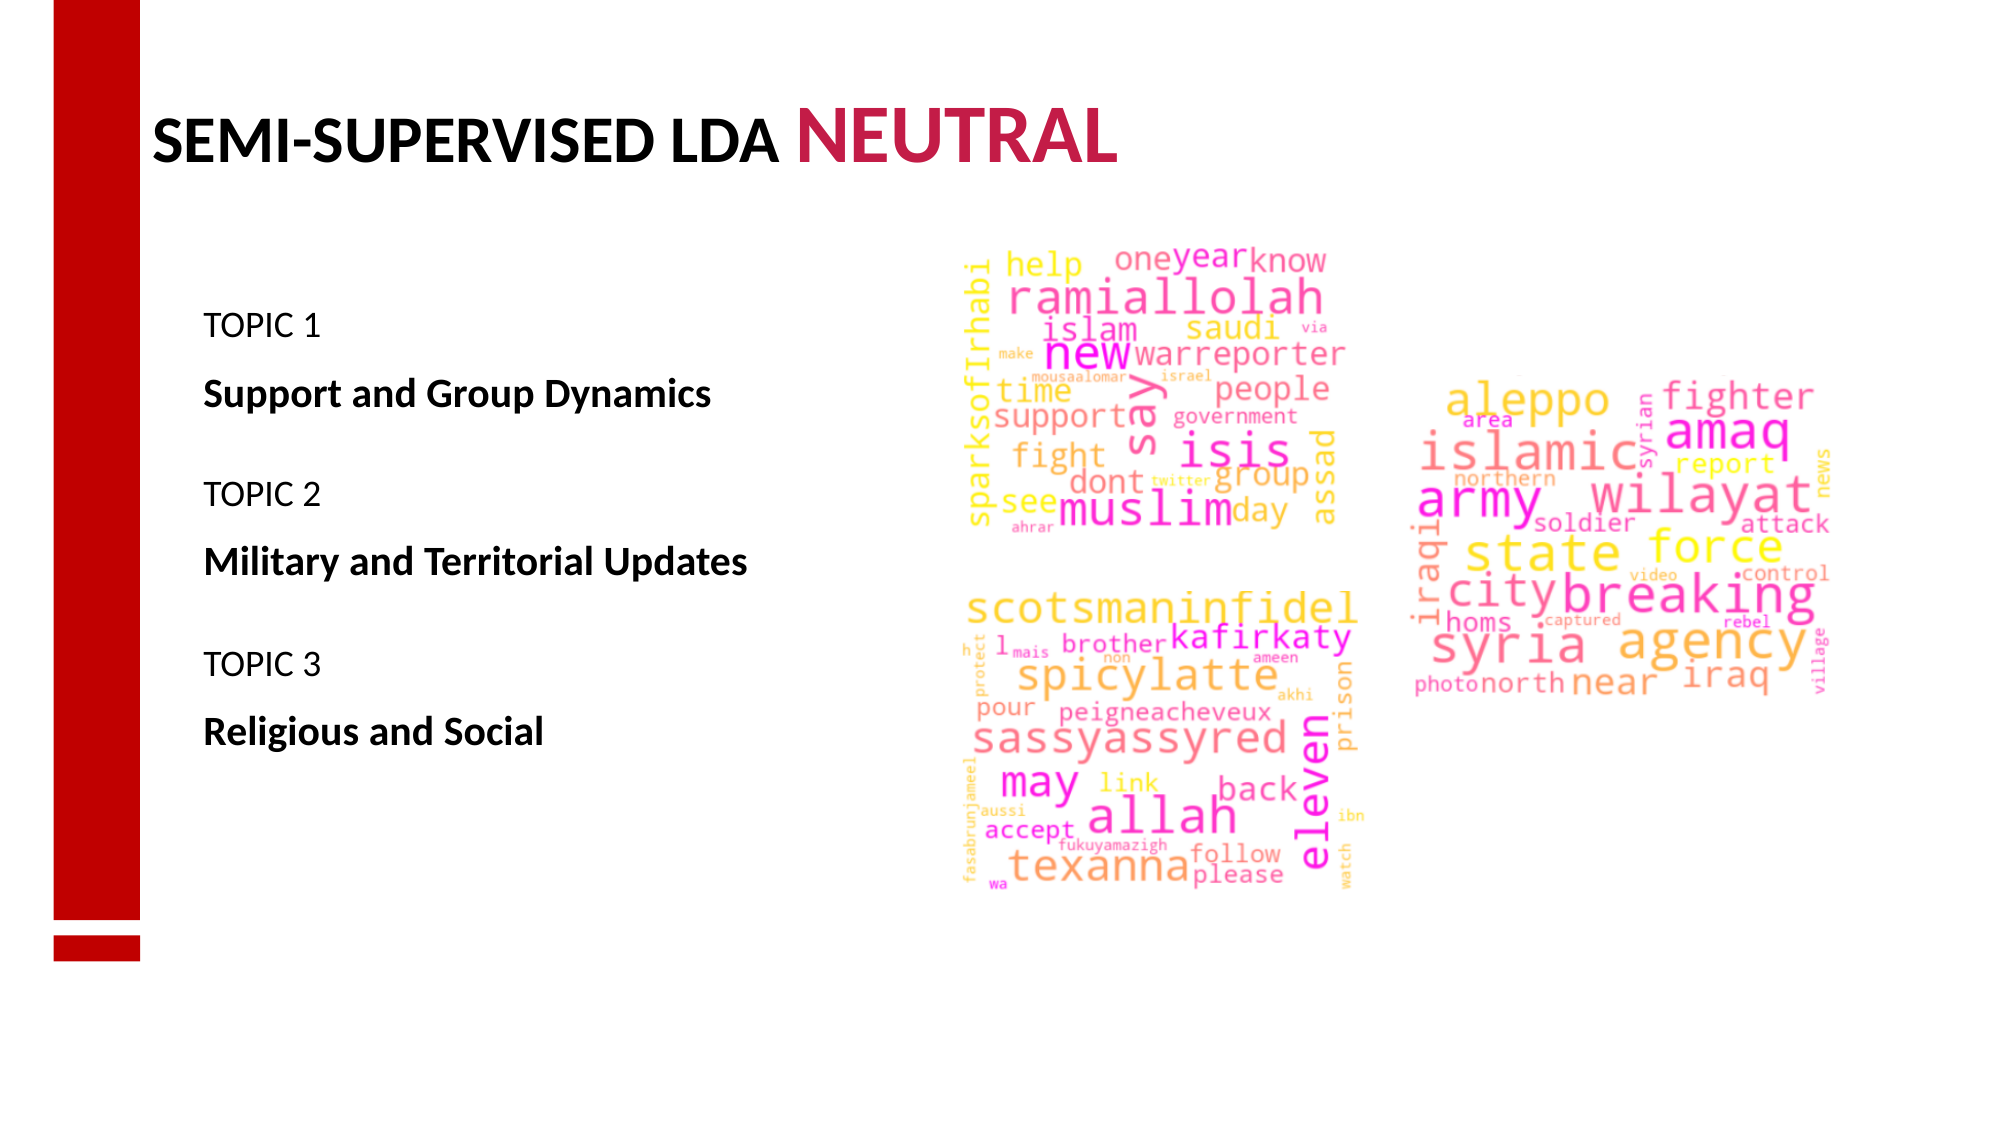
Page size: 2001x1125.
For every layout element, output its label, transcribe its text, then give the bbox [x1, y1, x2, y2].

text_box TOPIC 1 Support and Group Dynamics [188, 289, 960, 424]
text_box SEMI-SUPERVISED LDA NEUTRAL [137, 26, 1863, 244]
text_box TOPIC 3 Religious and Social [188, 627, 960, 762]
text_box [0, 436, 578, 525]
picture [960, 243, 1353, 539]
text_box TOPIC 2 Military and Territorial Updates [188, 458, 1023, 592]
picture [960, 590, 1369, 894]
picture [1382, 374, 1863, 700]
